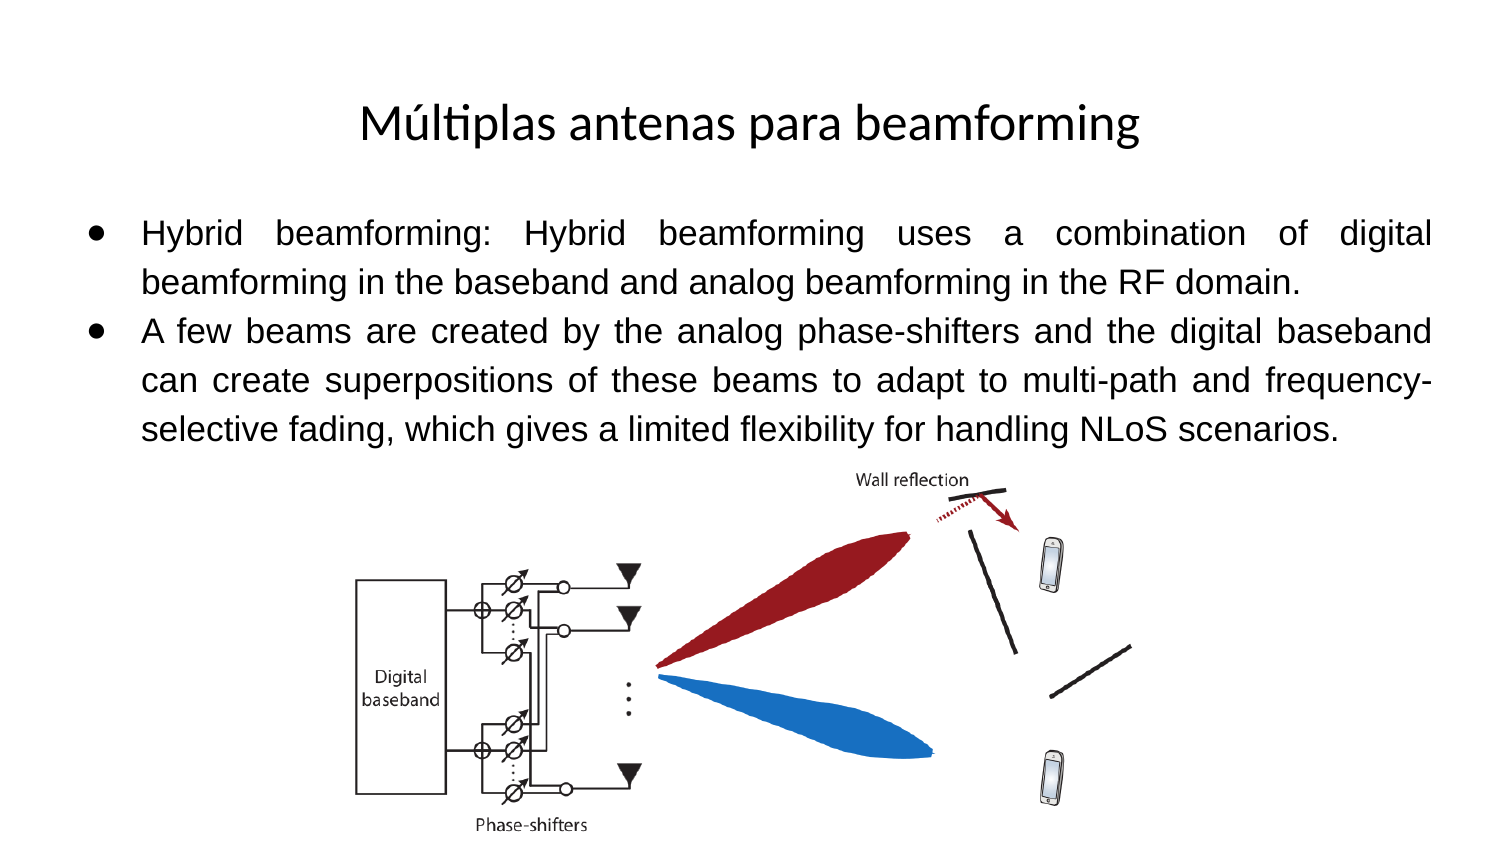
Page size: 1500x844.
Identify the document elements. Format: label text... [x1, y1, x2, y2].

title Múltiplas antenas para beamforming [51, 72, 1449, 167]
picture [343, 466, 1181, 844]
list Hybrid beamforming: Hybrid beamforming uses a combination of digital beamforming in the baseband and analog beamforming in the RF domain. A few beams are created by the analog phase-shifters and the digital baseband can create superpositions of these beams to adapt to multi-path and frequency-selective fading, which gives a limited flexibility for handling NLoS scenarios. [51, 189, 1449, 750]
